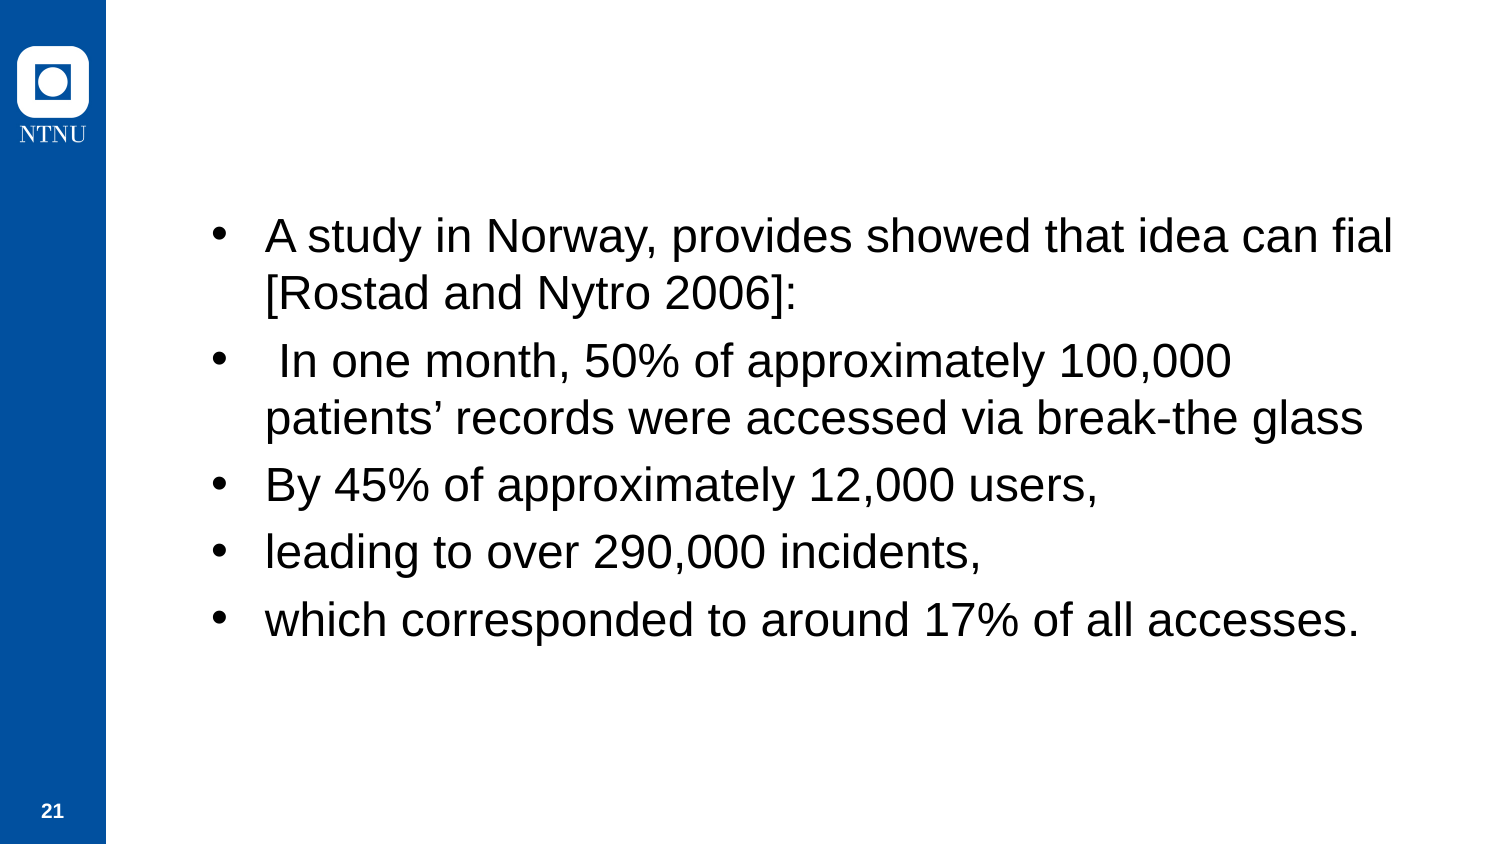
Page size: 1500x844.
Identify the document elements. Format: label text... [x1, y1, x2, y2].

picture [0, 0, 106, 844]
list A study in Norway, provides showed that idea can fial [Rostad and Nytro 2006]: In one month, 50% of approximately 100,000 patients’ records were accessed via break-the glass By 45% of approximately 12,000 users, leading to over 290,000 incidents, which corresponded to around 17% of all accesses. [195, 196, 1412, 754]
